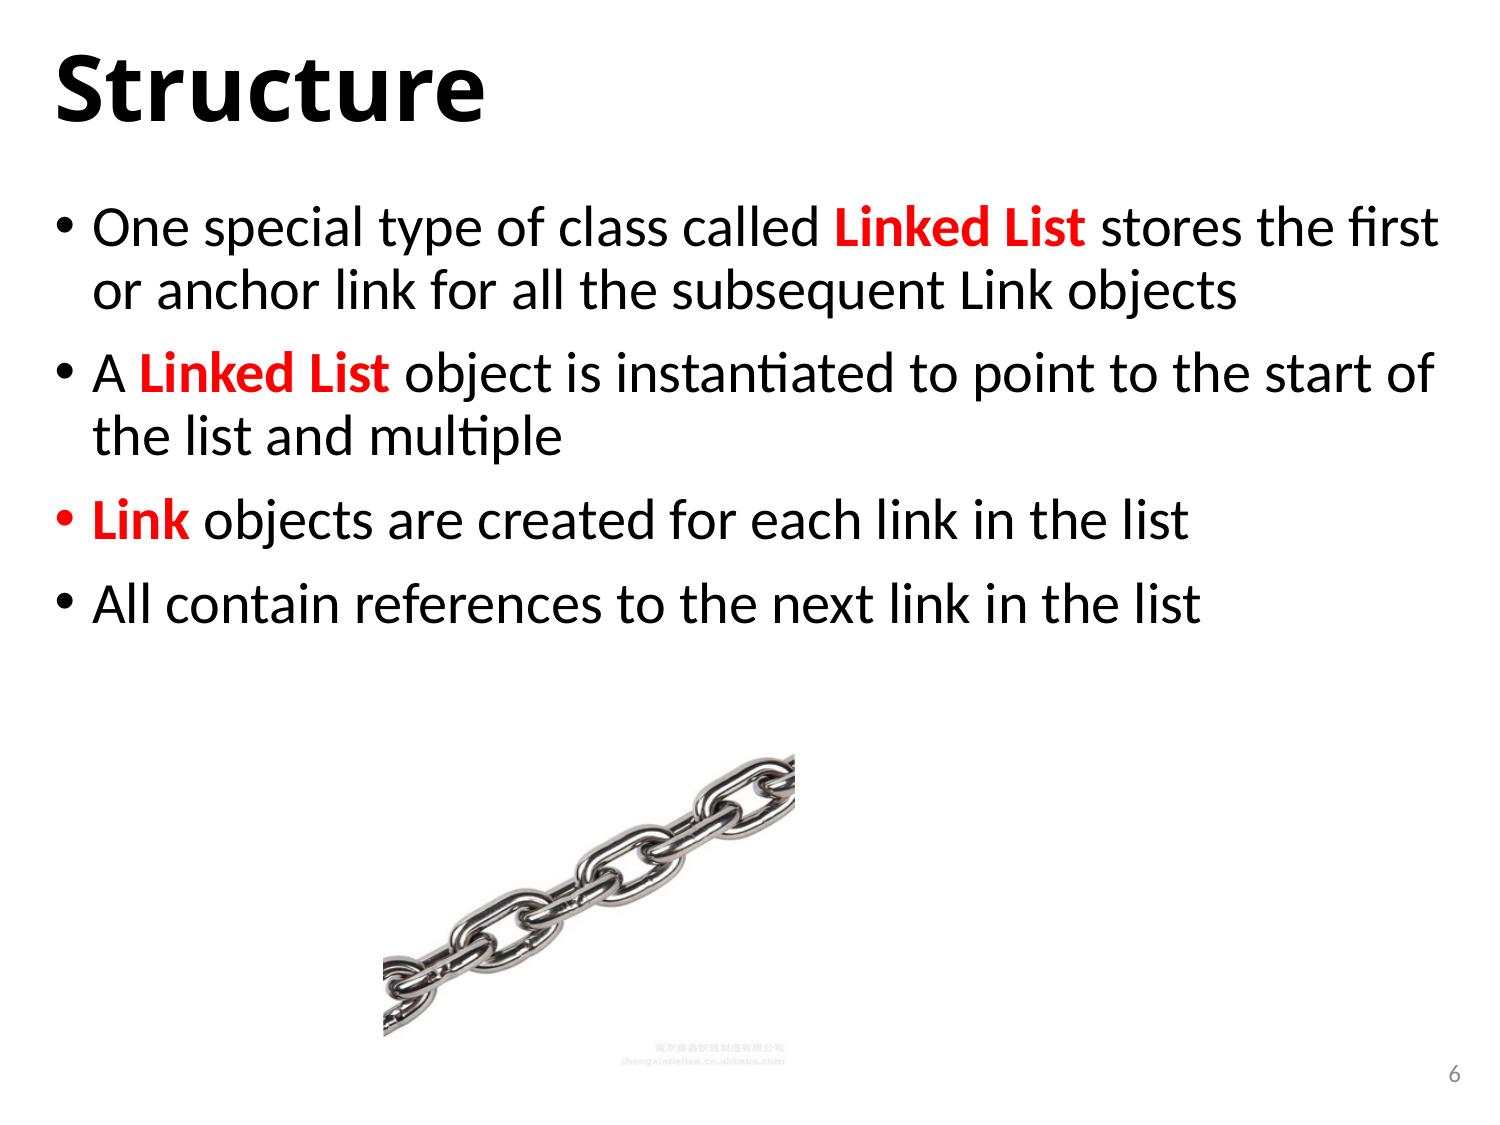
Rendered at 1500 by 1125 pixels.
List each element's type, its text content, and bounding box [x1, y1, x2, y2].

slide_number 6 [1138, 1042, 1477, 1103]
list One special type of class called Linked List stores the first or anchor link for all the subsequent Link objects A Linked List object is instantiated to point to the start of the list and multiple Link objects are created for each link in the list All contain references to the next link in the list [39, 188, 1461, 1085]
title Structure [39, 22, 1461, 161]
picture [383, 727, 795, 1073]
